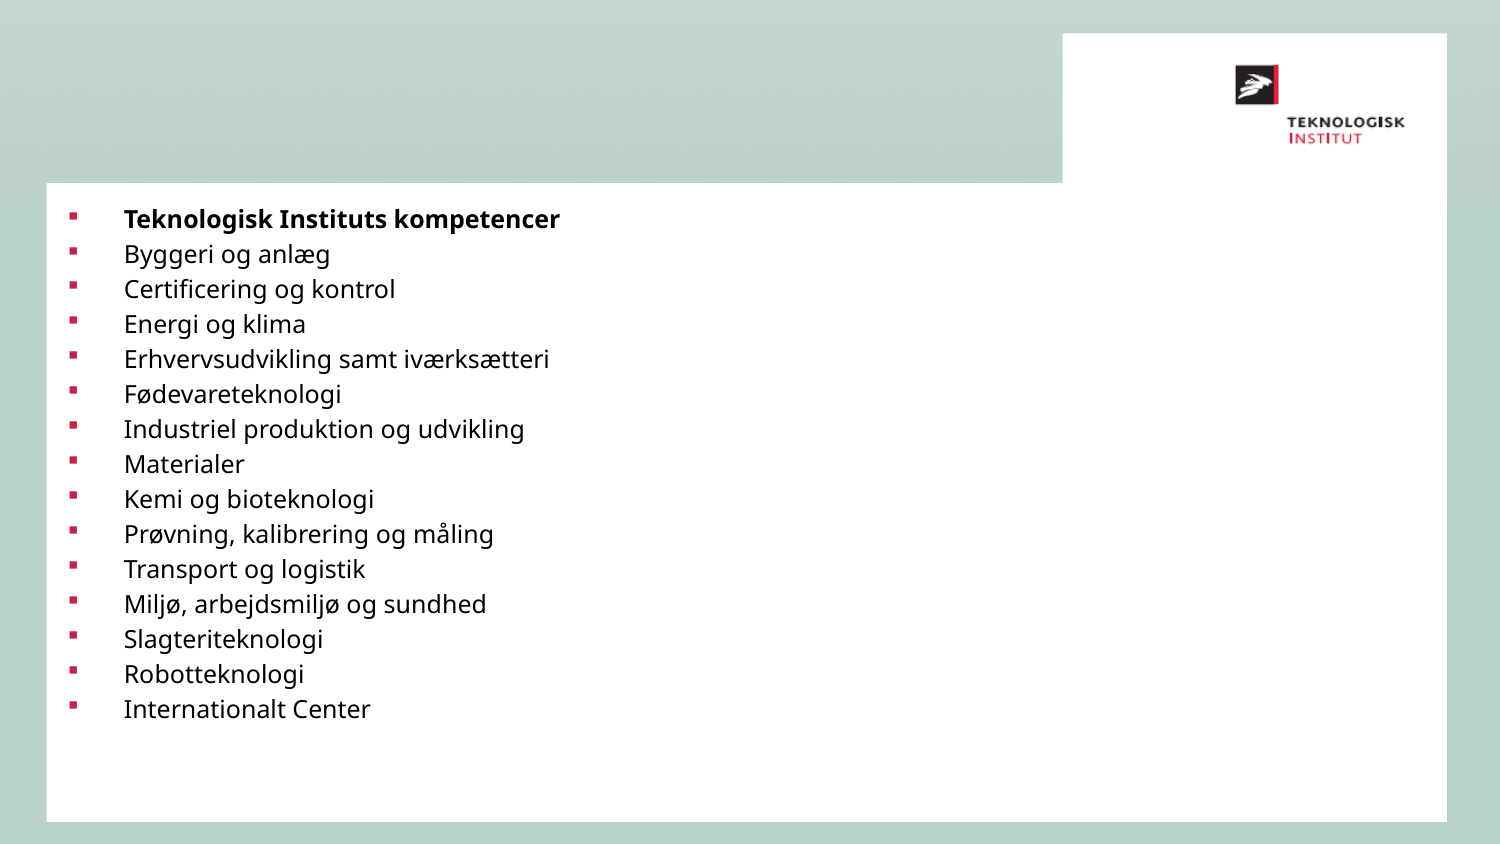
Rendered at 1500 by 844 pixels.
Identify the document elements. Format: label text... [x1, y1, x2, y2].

list Teknologisk Instituts kompetencer Byggeri og anlæg Certificering og kontrol Energi og klima Erhvervsudvikling samt iværksætteri Fødevareteknologi Industriel produktion og udvikling Materialer Kemi og bioteknologi Prøvning, kalibrering og måling Transport og logistik Miljø, arbejdsmiljø og sundhed Slagteriteknologi Robotteknologi Internationalt Center [46, 183, 1447, 822]
picture [0, 0, 1500, 844]
